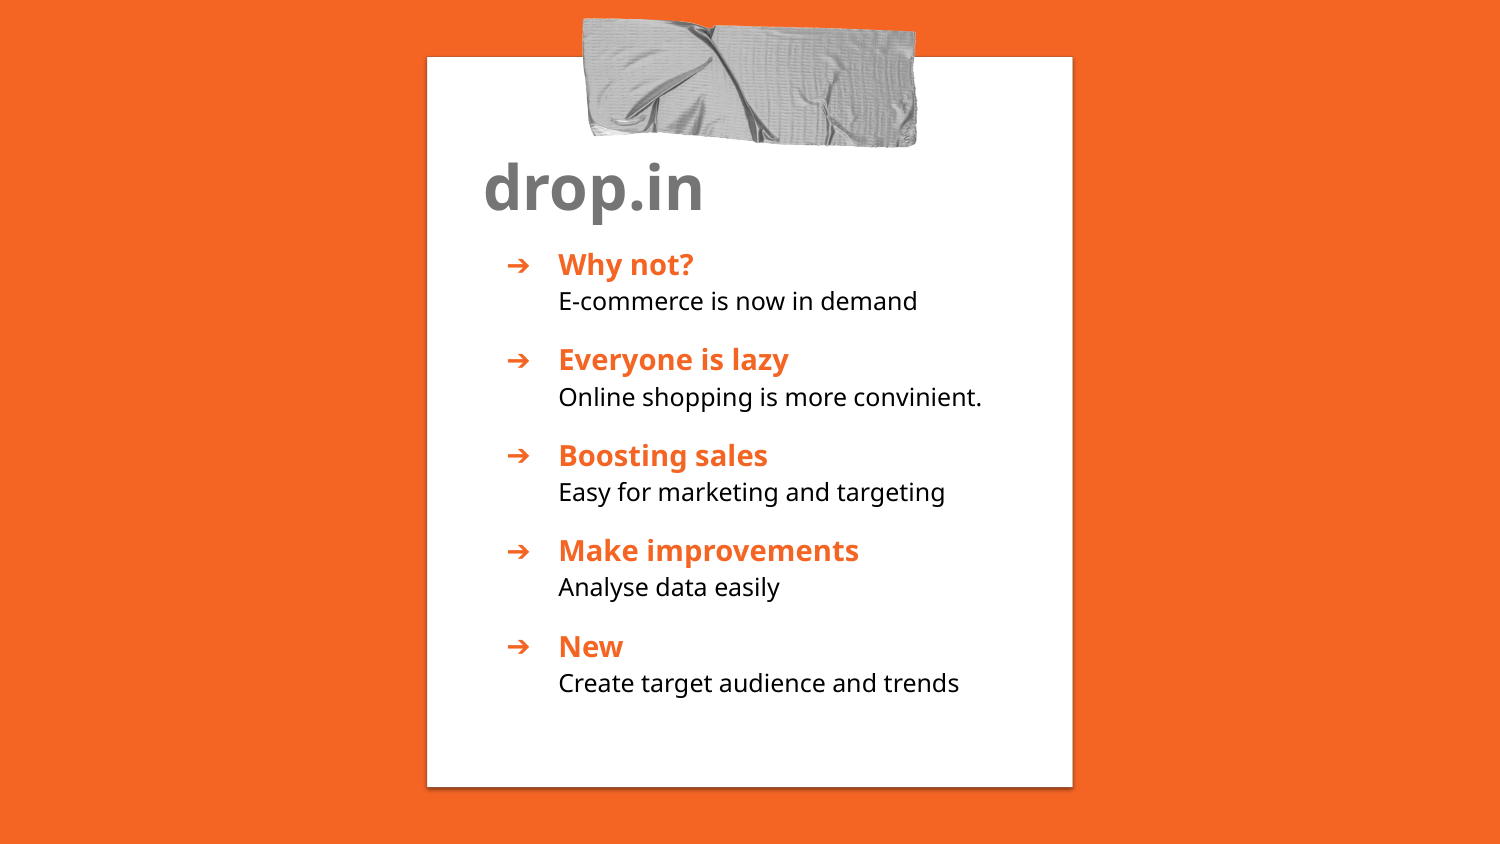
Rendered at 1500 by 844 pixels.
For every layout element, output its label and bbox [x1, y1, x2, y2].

picture [400, 16, 1100, 818]
